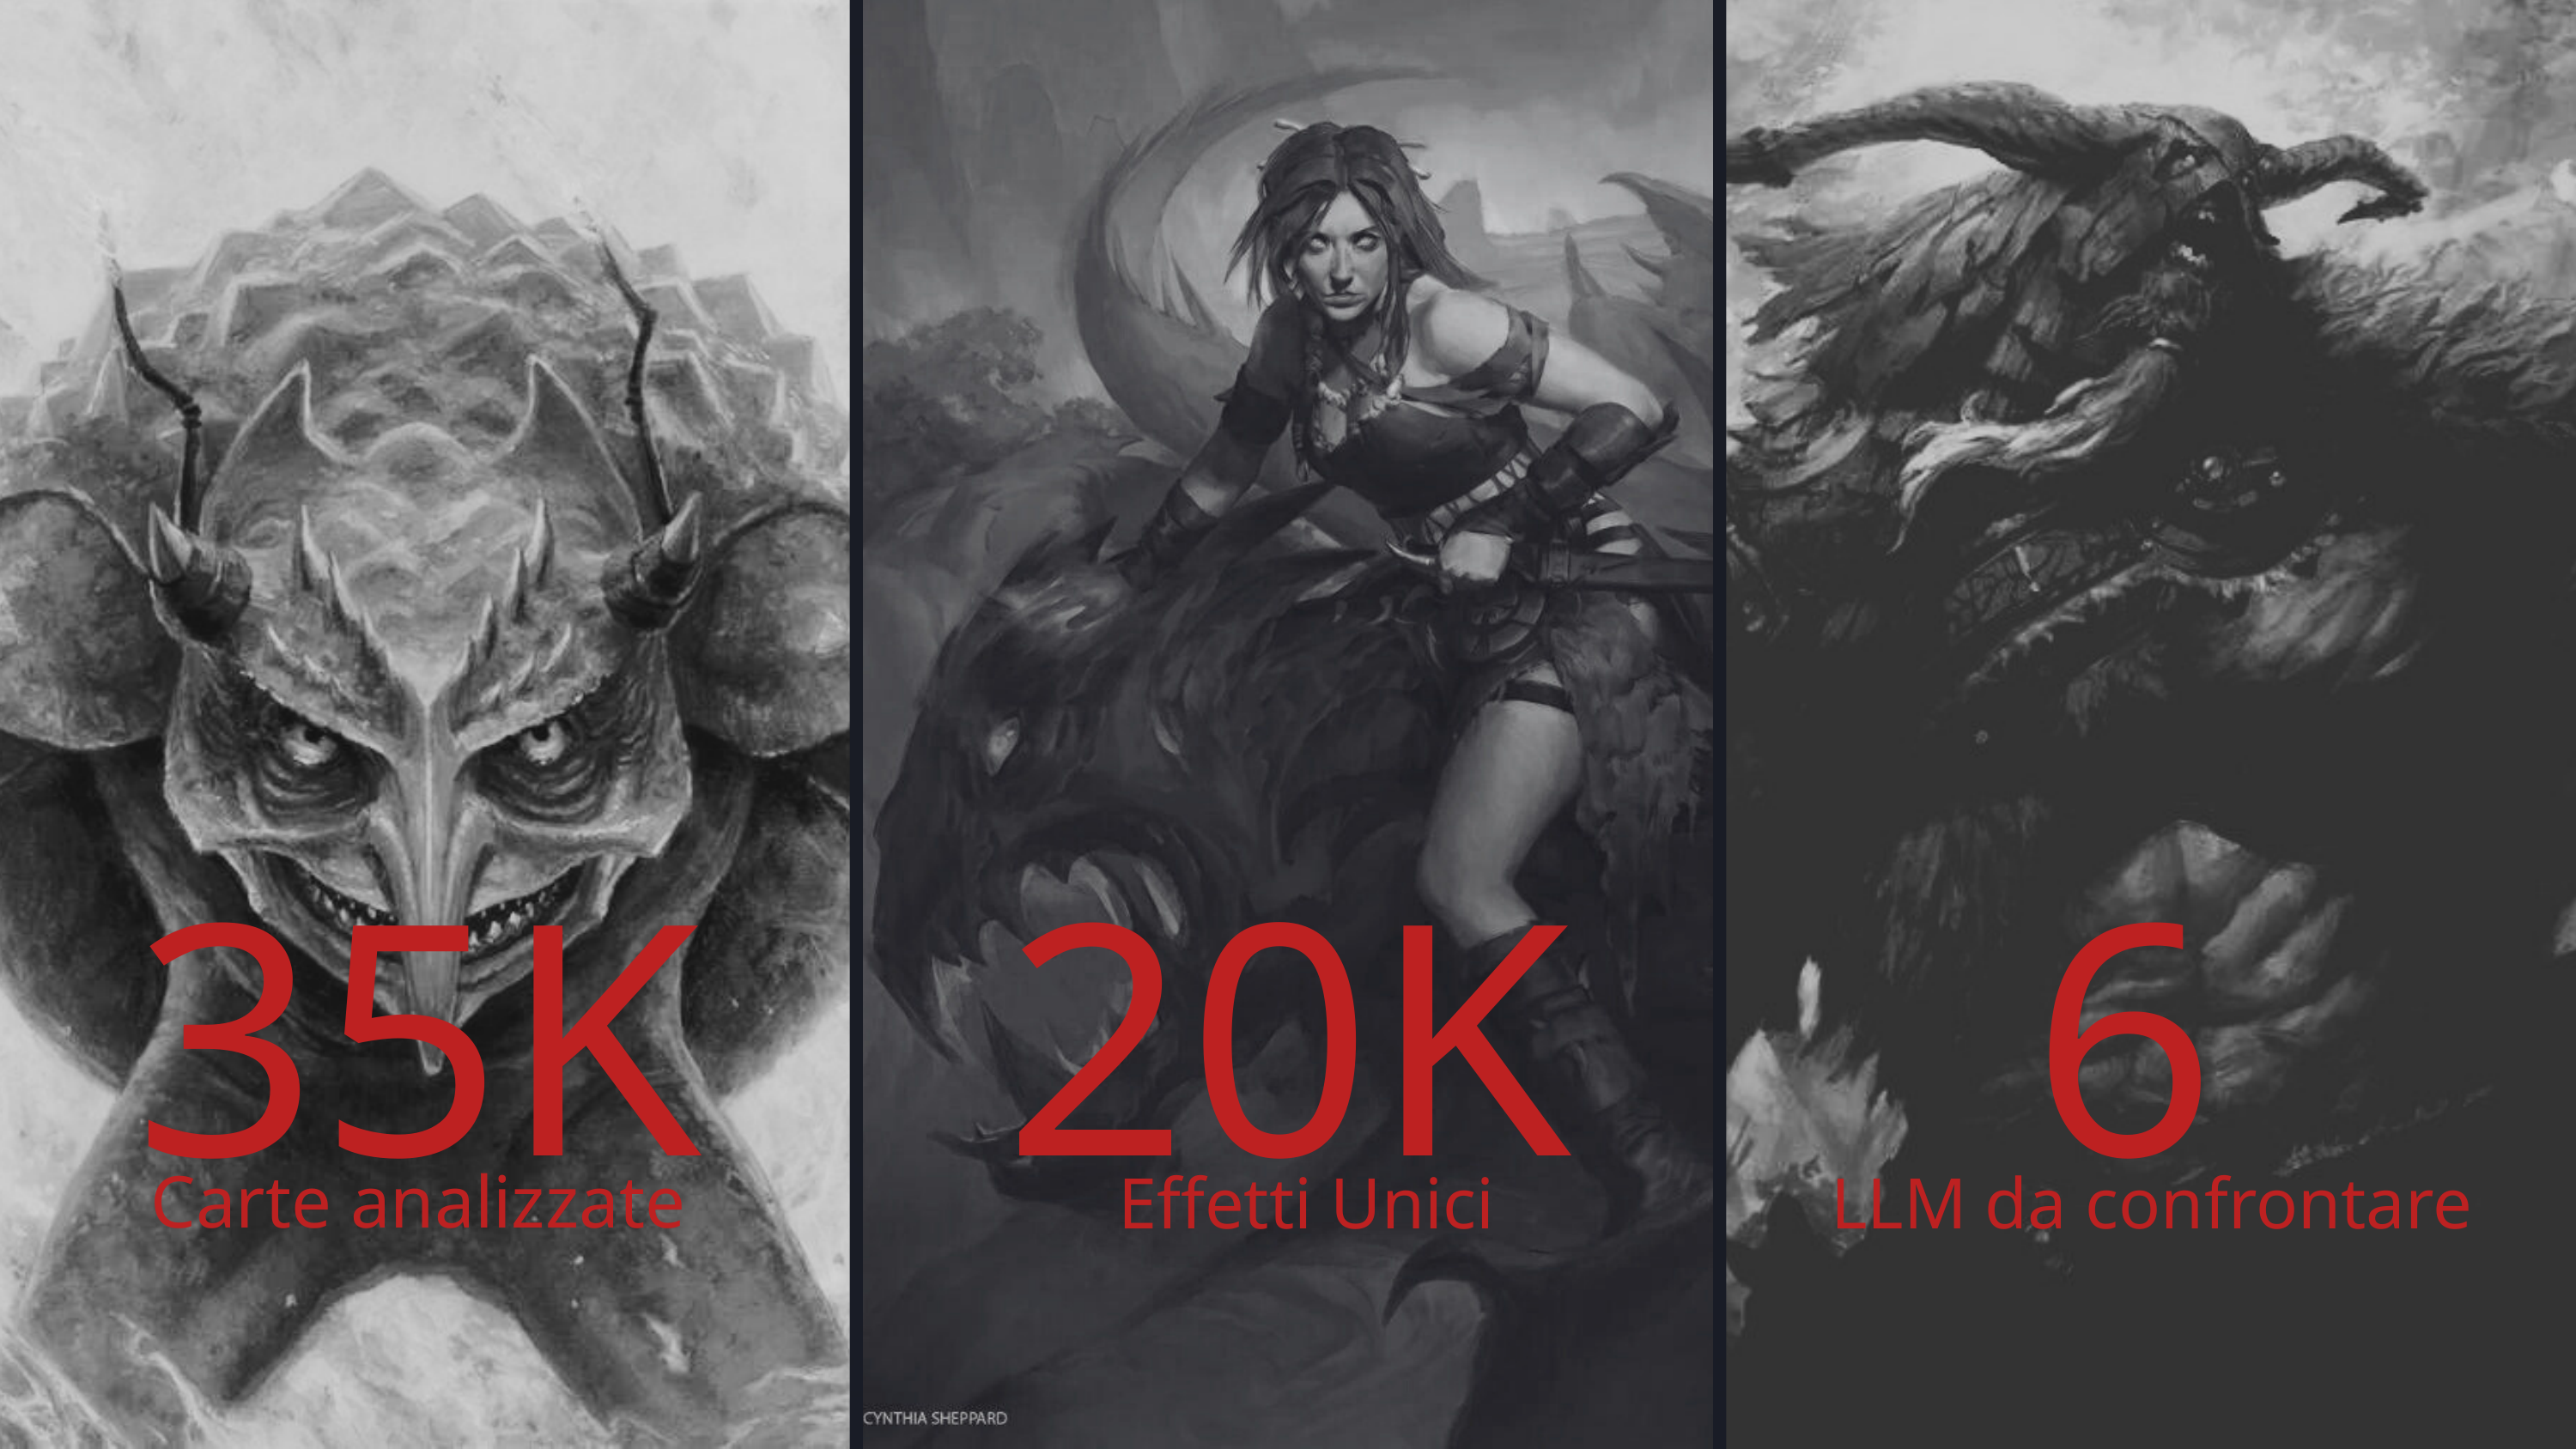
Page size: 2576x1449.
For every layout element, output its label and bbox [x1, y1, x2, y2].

text_box [0, 0, 2576, 1449]
